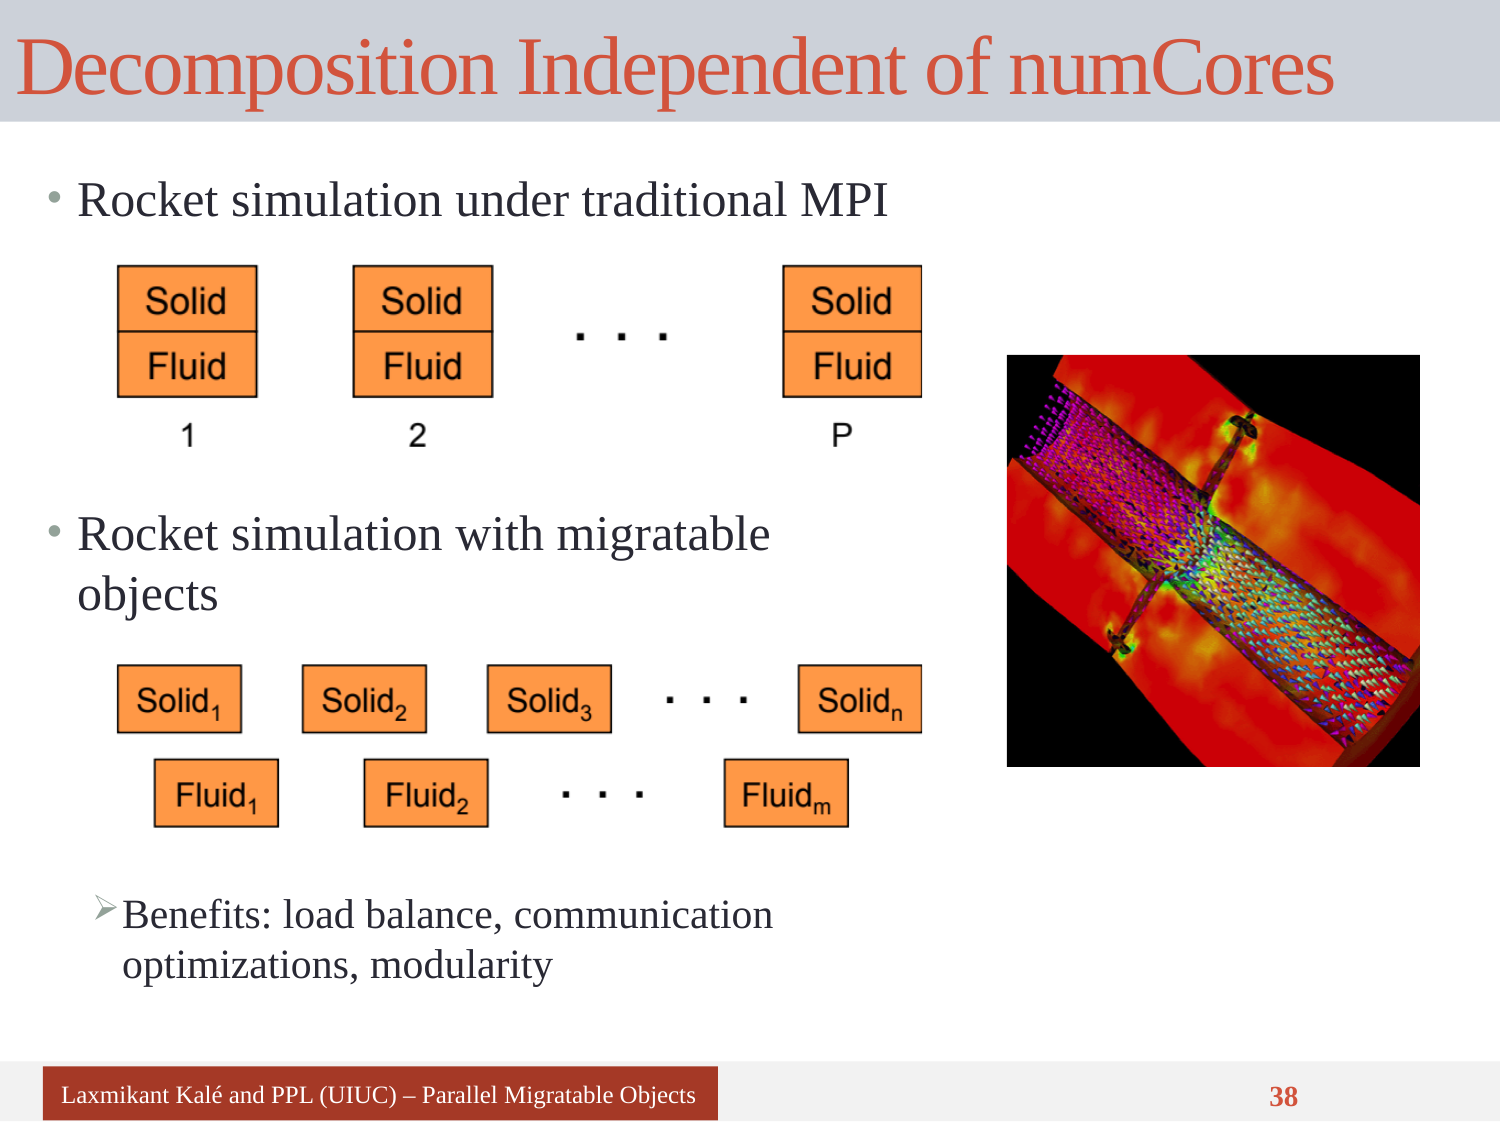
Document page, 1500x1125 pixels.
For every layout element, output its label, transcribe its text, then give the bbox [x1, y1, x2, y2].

text_box Benefits: load balance, communication optimizations, modularity [32, 878, 923, 1021]
title Decomposition Independent of numCores [0, 0, 1500, 122]
slide_number 38 [1254, 1067, 1457, 1122]
list Rocket simulation with migratable objects [32, 490, 923, 632]
picture [1006, 353, 1420, 768]
footer Laxmikant Kalé and PPL (UIUC) – Parallel Migratable Objects [42, 1066, 718, 1121]
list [116, 631, 923, 880]
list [116, 234, 923, 491]
list Rocket simulation under traditional MPI [32, 151, 923, 242]
